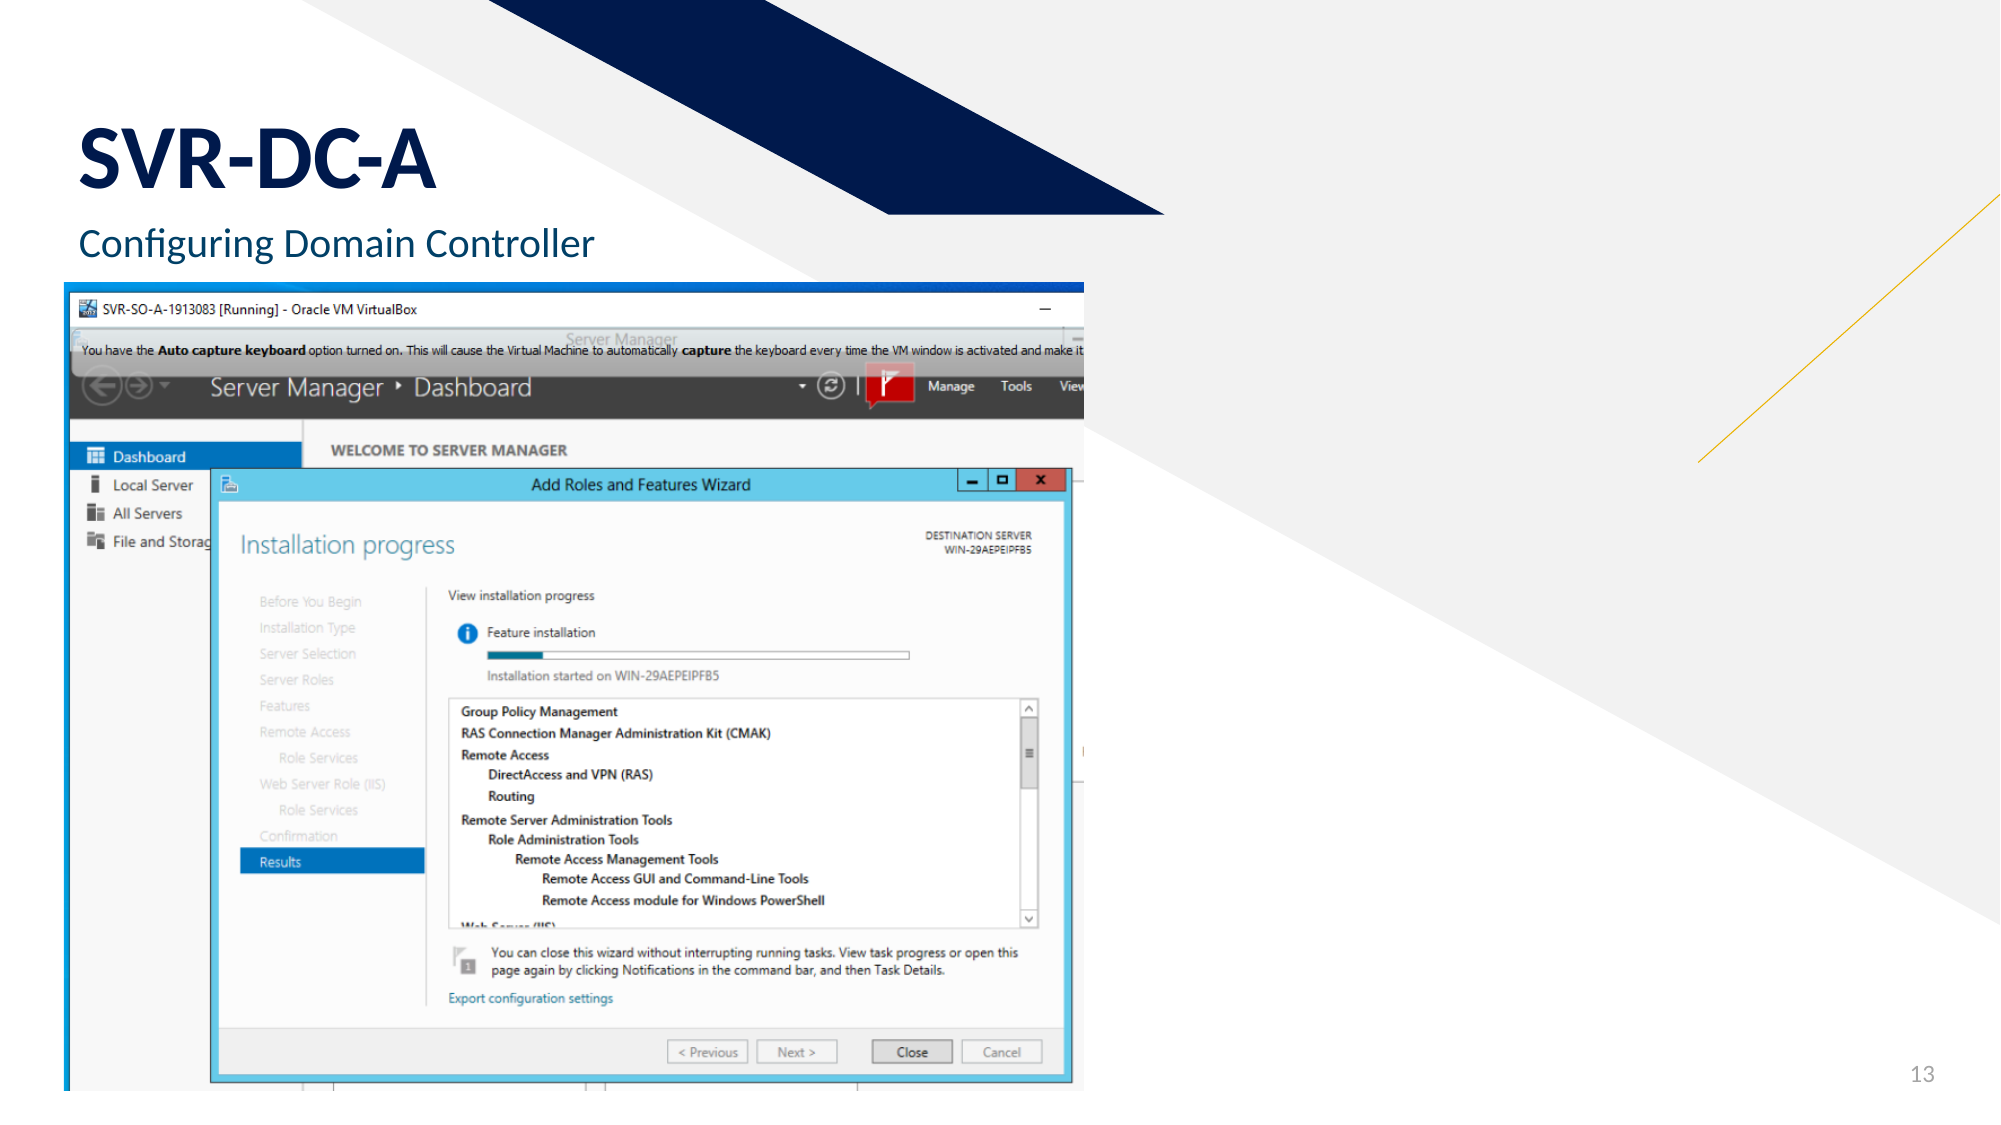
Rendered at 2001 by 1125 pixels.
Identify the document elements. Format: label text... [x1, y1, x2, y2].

picture [63, 295, 67, 321]
picture [67, 282, 1084, 1091]
title SVR-DC-A [63, 8, 1269, 209]
slide_number 13 [1828, 1042, 1950, 1103]
list Configuring Domain Controller [63, 214, 1269, 315]
